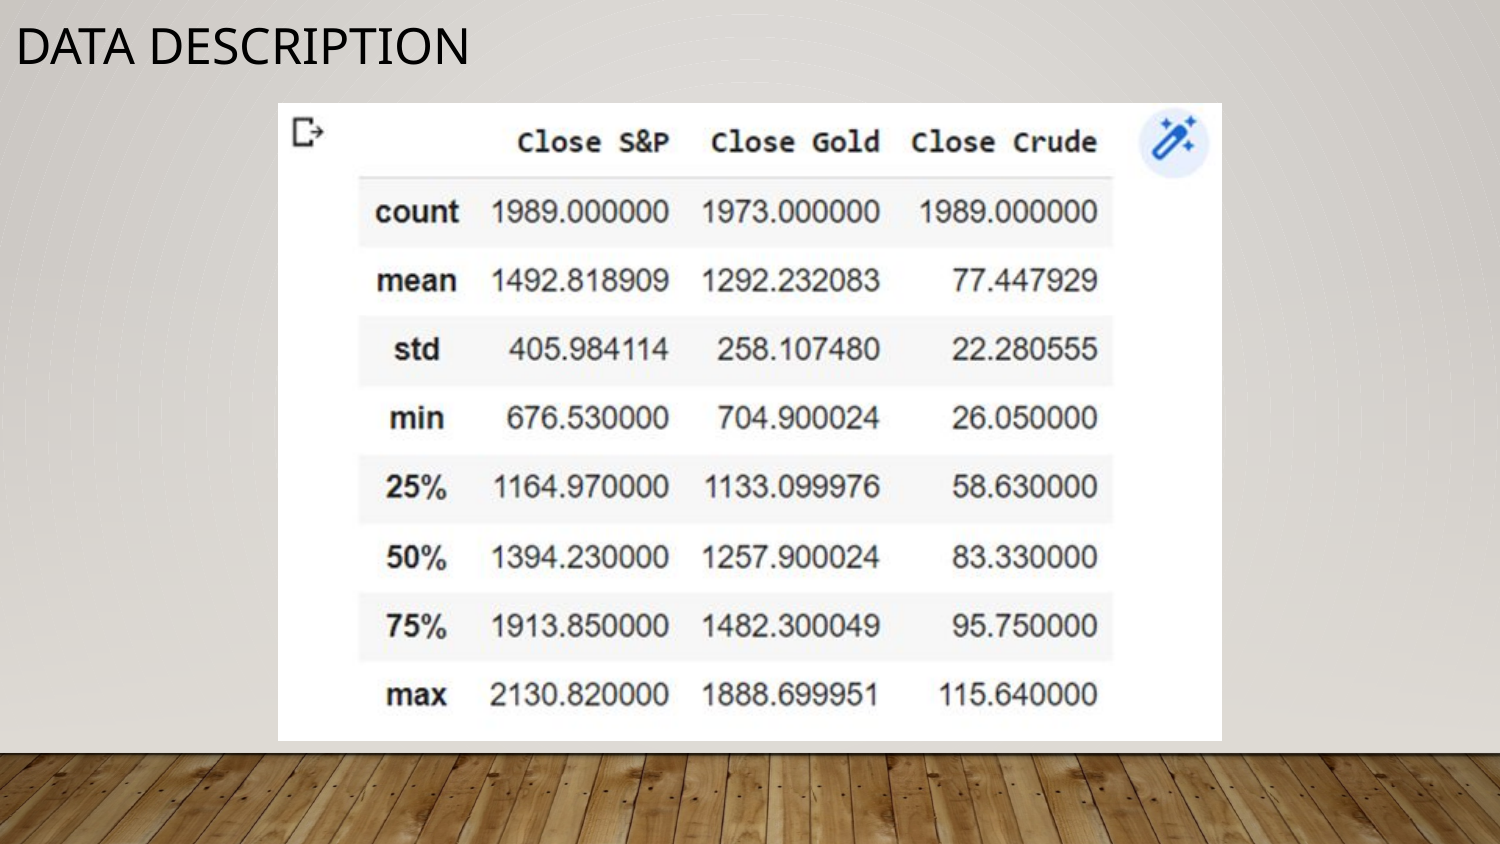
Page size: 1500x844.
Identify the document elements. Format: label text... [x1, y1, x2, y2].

title Data Description [0, 0, 1155, 150]
picture [0, 753, 1500, 844]
picture [277, 102, 1223, 741]
